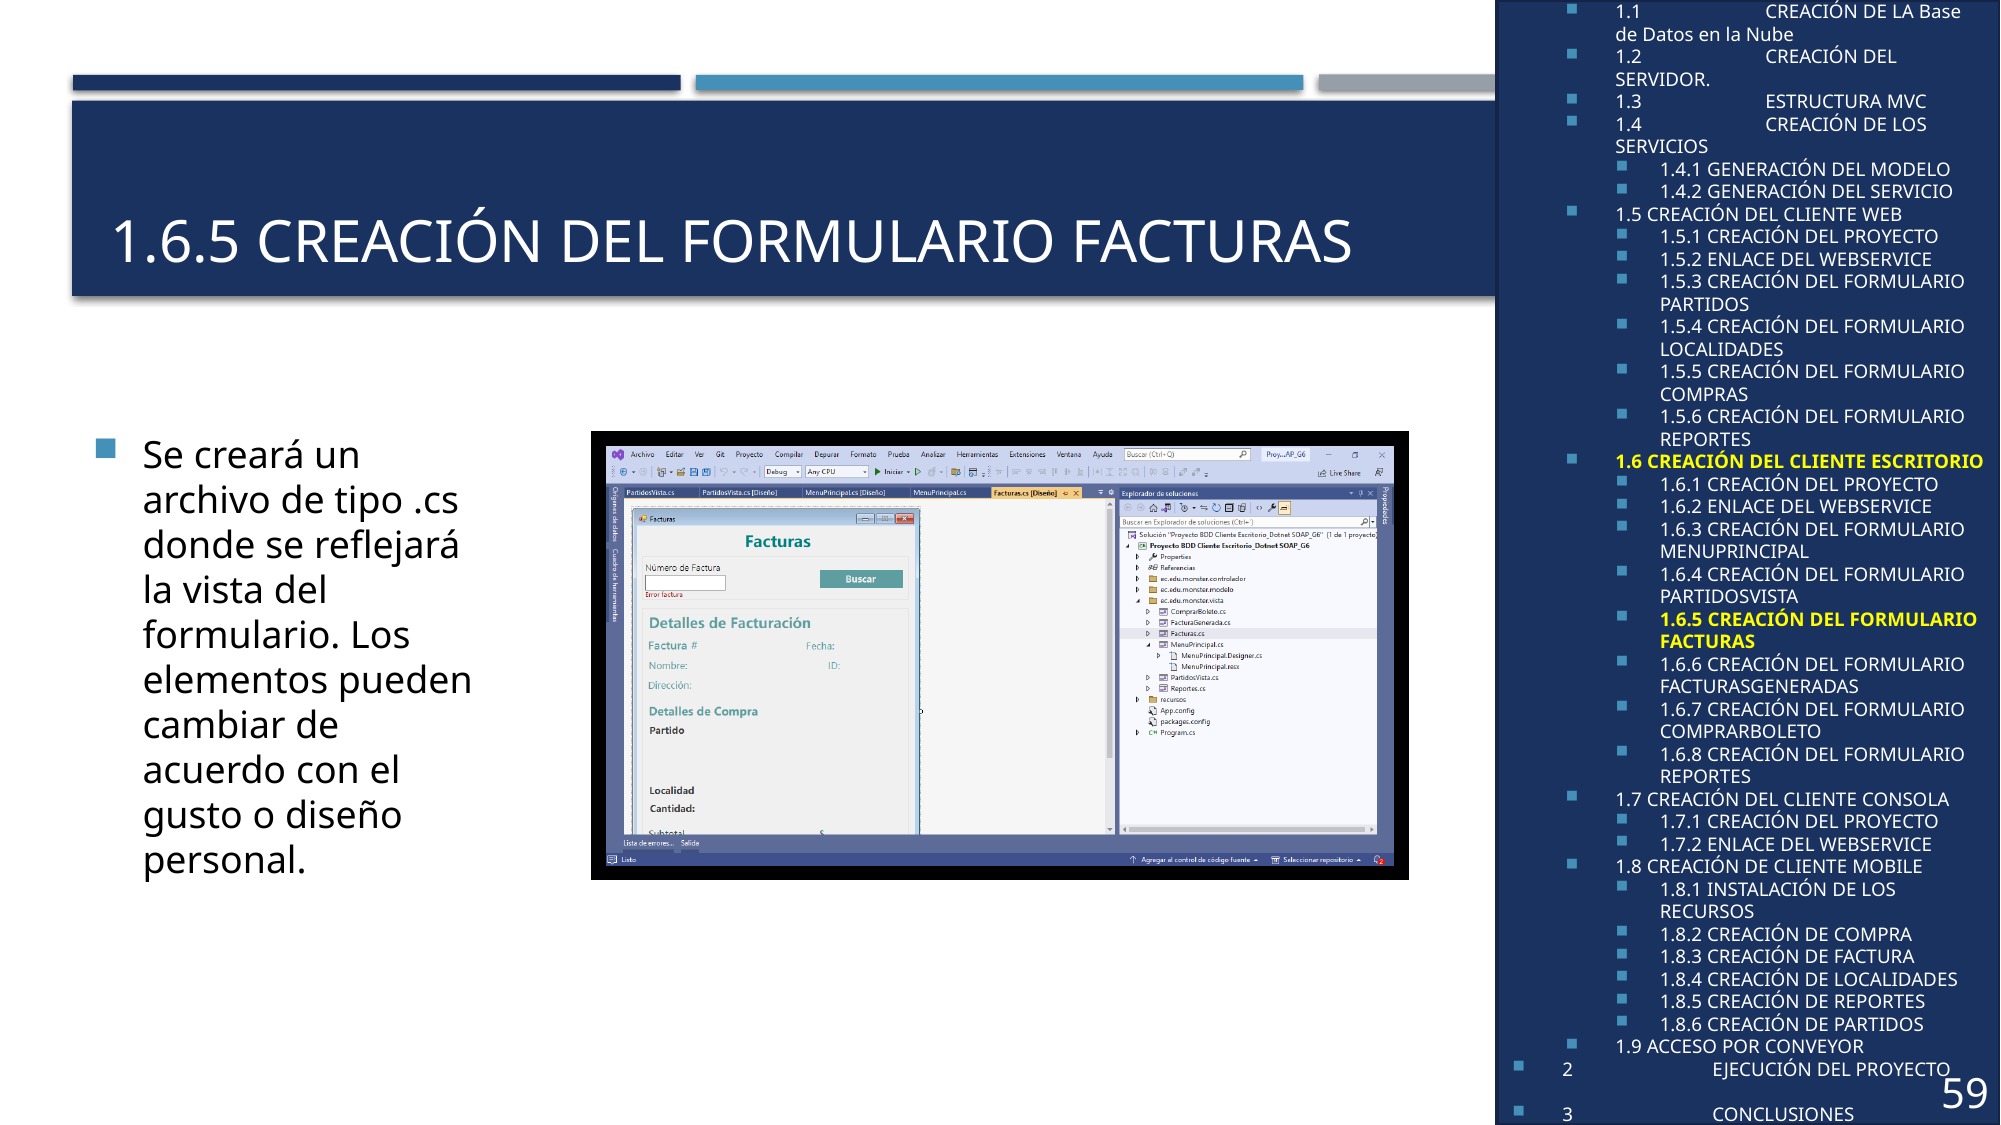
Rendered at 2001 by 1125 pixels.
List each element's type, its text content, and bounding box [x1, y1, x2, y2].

list Se creará un archivo de tipo .cs donde se reflejará la vista del formulario. Los elementos pueden cambiar de acuerdo con el gusto o diseño personal. [77, 301, 503, 1010]
picture [605, 445, 1395, 867]
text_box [1496, 0, 2000, 1125]
title 1.6.5 CREACIÓN DEL FORMULARIO FACTURAS [95, 115, 1490, 282]
